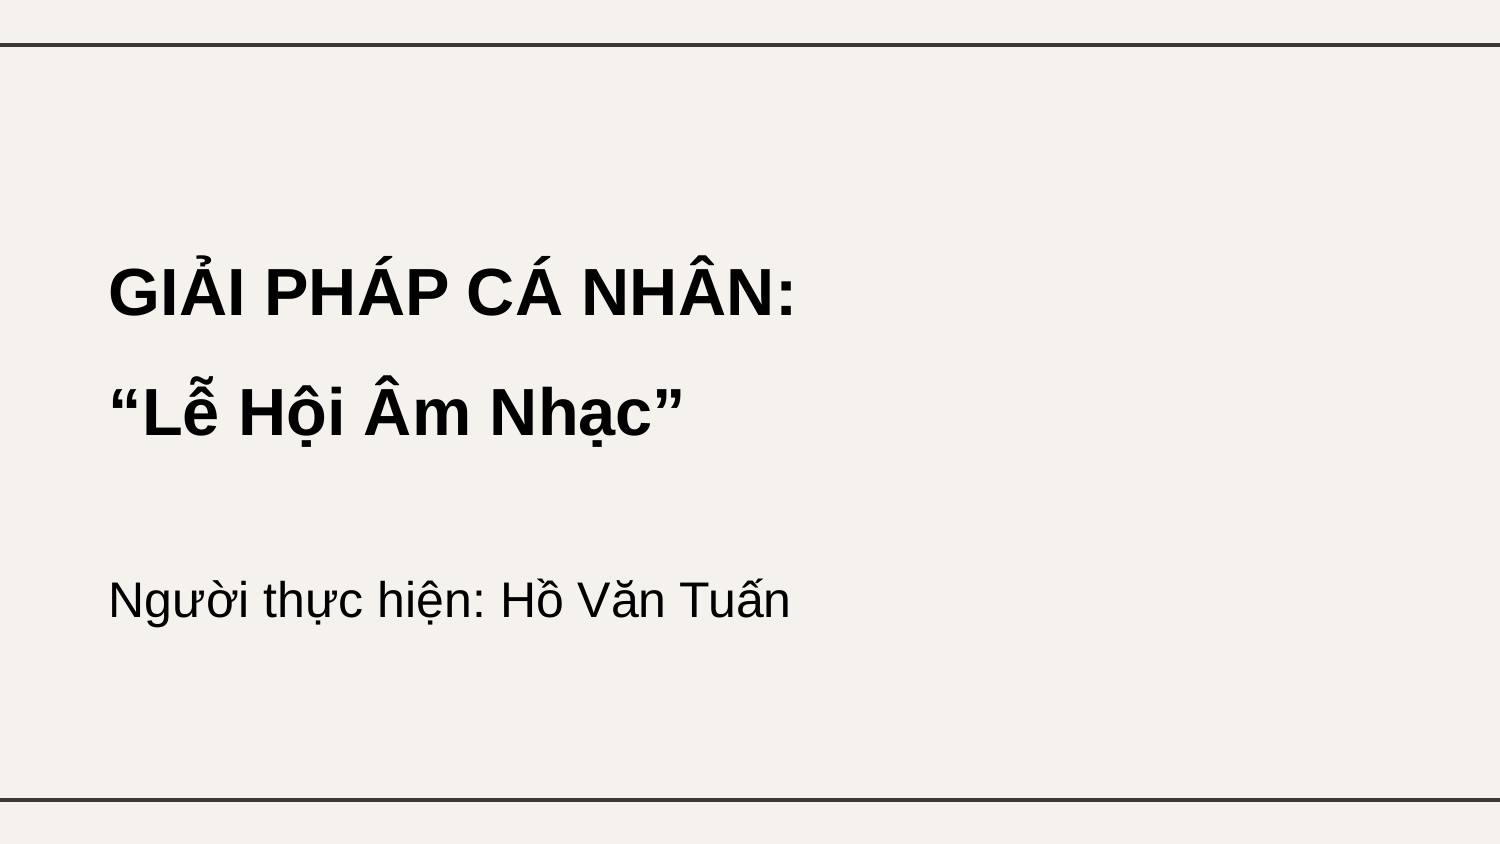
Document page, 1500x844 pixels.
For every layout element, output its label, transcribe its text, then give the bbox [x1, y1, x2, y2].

text_box GIẢI PHÁP CÁ NHÂN: “Lễ Hội Âm Nhạc” [93, 201, 1435, 456]
text_box Người thực hiện: Hồ Văn Tuấn [93, 560, 1102, 636]
